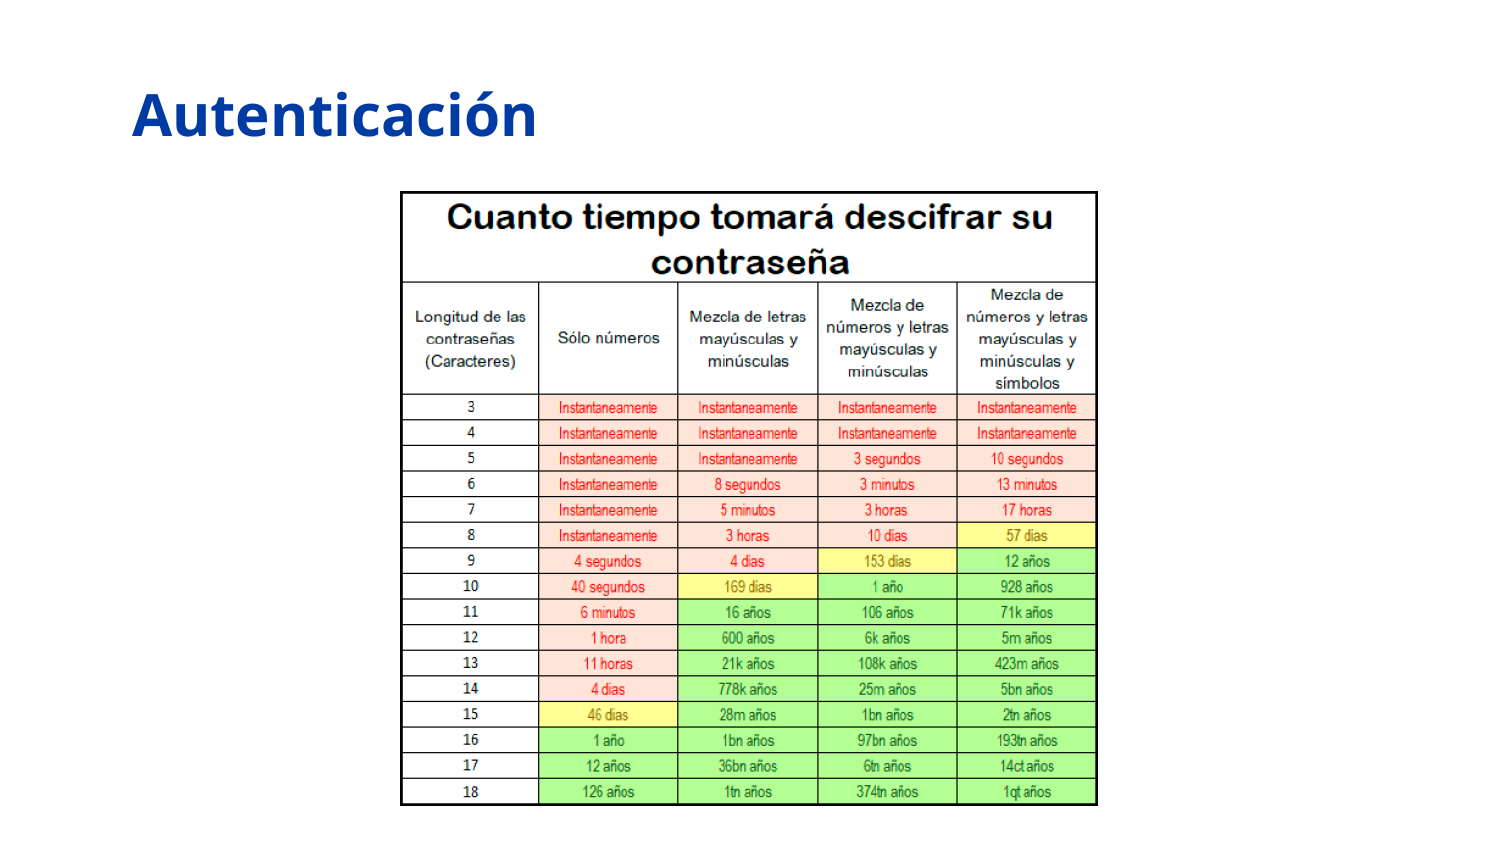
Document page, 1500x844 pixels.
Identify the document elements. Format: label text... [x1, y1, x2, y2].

picture [397, 189, 1103, 809]
title Autenticación [116, 63, 1383, 157]
